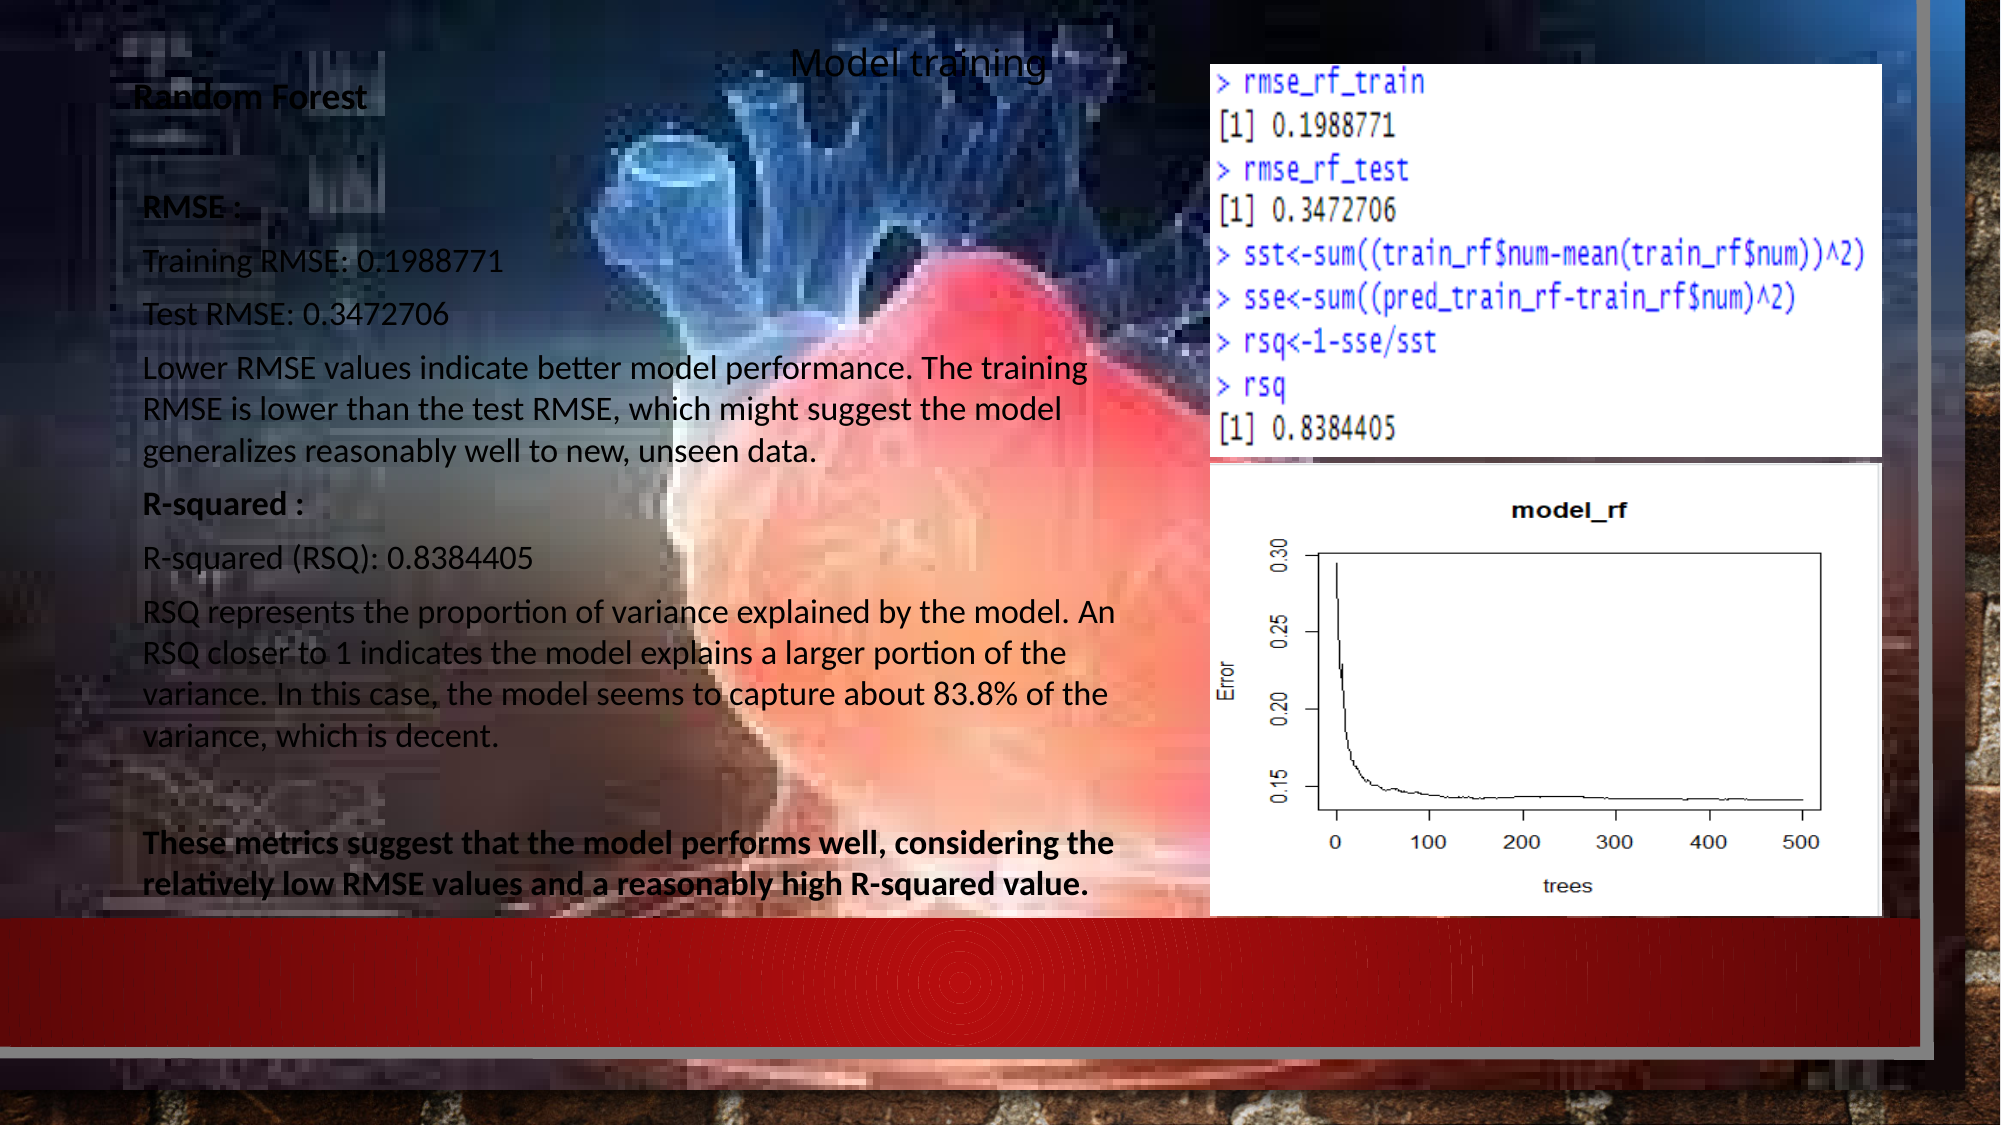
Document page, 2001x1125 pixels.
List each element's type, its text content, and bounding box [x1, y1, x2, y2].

text_box Model training [279, 31, 1559, 92]
text_box RMSE : Training RMSE: 0.1988771 Test RMSE: 0.3472706 Lower RMSE values indicate better model performance. The training RMSE is lower than the test RMSE, which might suggest the model generalizes reasonably well to new, unseen data. R-squared : R-squared (RSQ): 0.8384405 RSQ represents the proportion of variance explained by the model. An RSQ closer to 1 indicates the model explains a larger portion of the variance. In this case, the model seems to capture about 83.8% of the variance, which is decent. These metrics suggest that the model performs well, considering the relatively low RMSE values and a reasonably high R-squared value. [127, 176, 1191, 910]
picture [0, 0, 1919, 918]
text_box Random Forest [118, 64, 1034, 125]
picture [0, 0, 2001, 1125]
